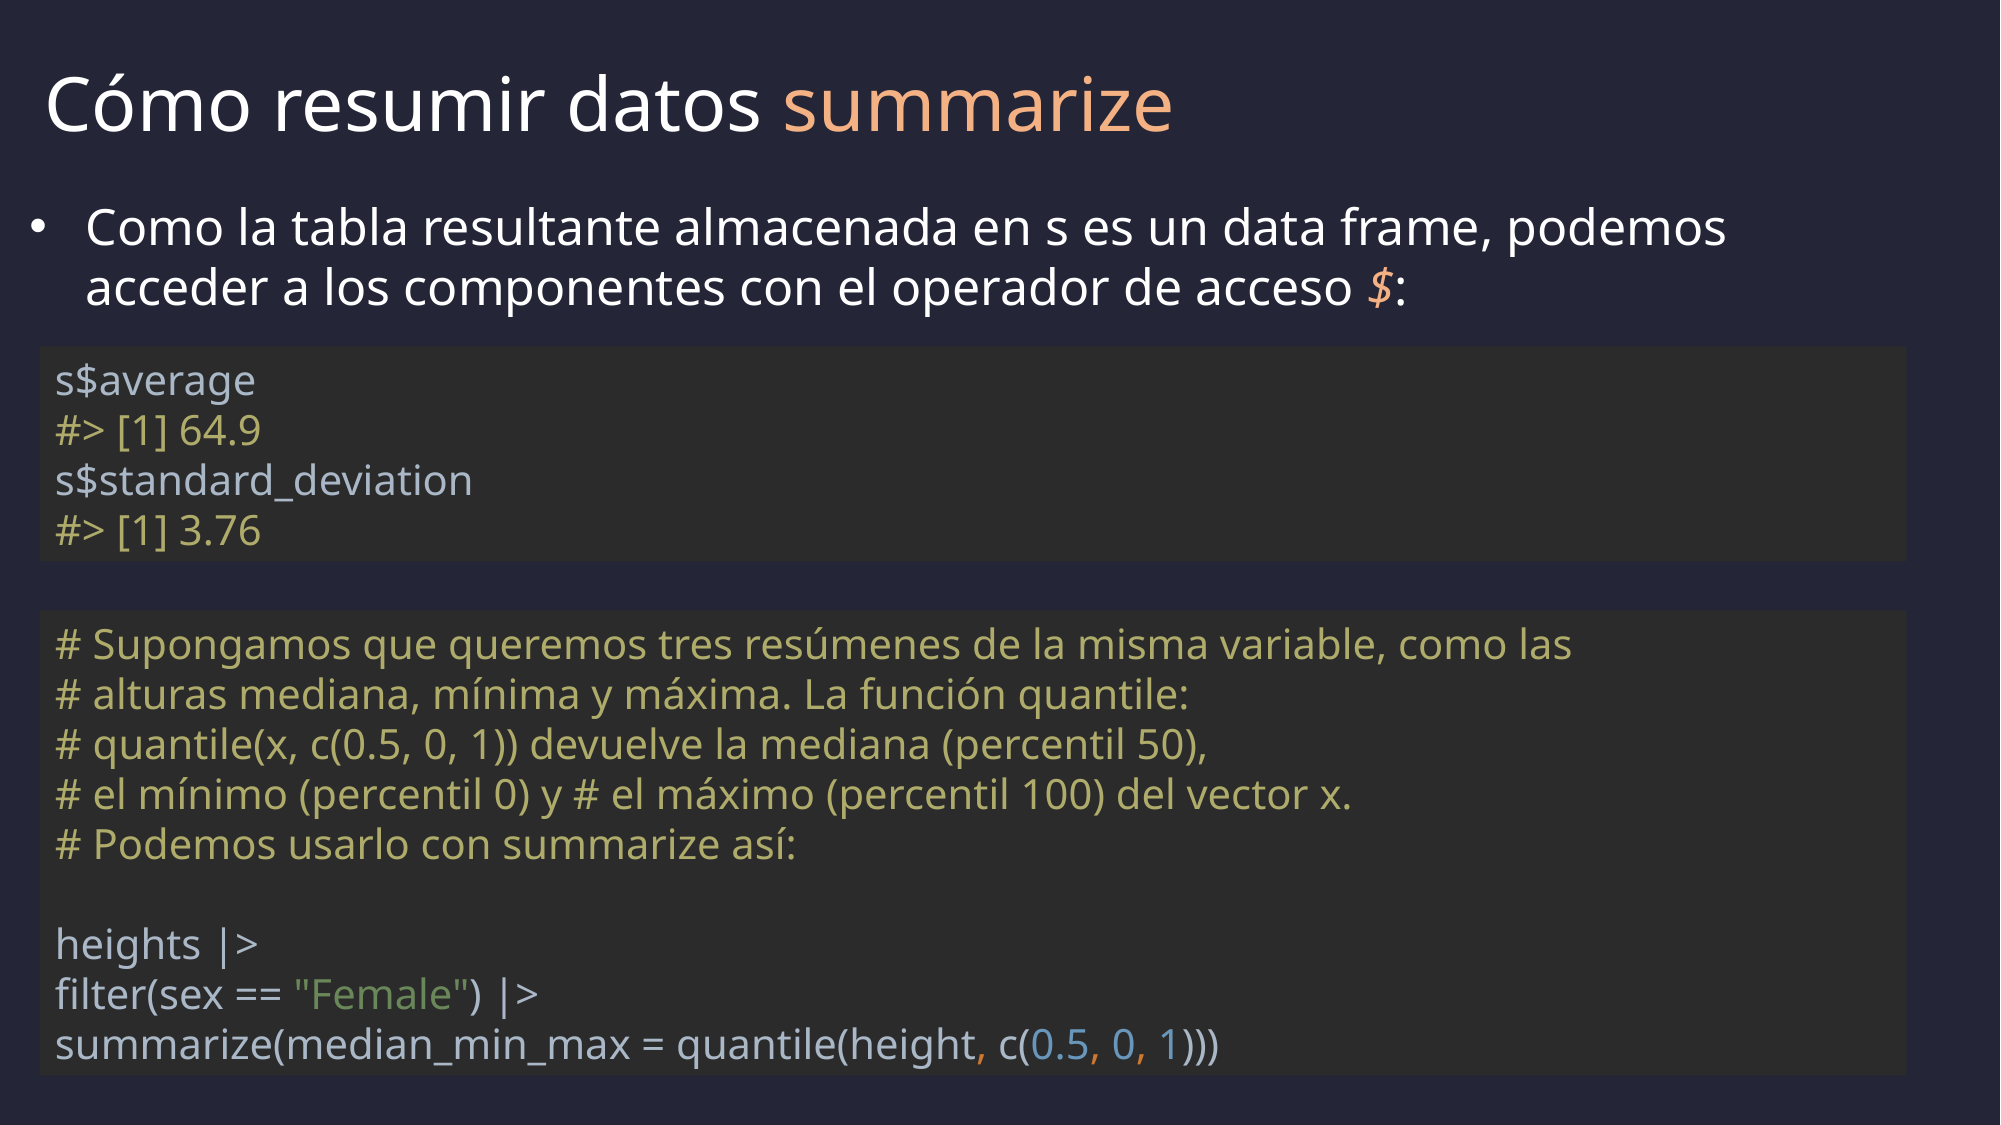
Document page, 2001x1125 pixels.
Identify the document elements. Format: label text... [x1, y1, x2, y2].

text_box s$average #> [1] 64.9 s$standard_deviation #> [1] 3.76 [39, 346, 1907, 562]
text_box # Supongamos que queremos tres resúmenes de la misma variable, como las # alturas mediana, mínima y máxima. La función quantile: # quantile(x, c(0.5, 0, 1)) devuelve la mediana (percentil 50), # el mínimo (percentil 0) y # el máximo (percentil 100) del vector x. # Podemos usarlo con summarize así: heights |> filter(sex == "Female") |> summarize(median_min_max = quantile(height, c(0.5, 0, 1))) [39, 610, 1907, 1076]
text_box Como la tabla resultante almacenada en s es un data frame, podemos acceder a los componentes con el operador de acceso $: [29, 195, 1881, 316]
title Cómo resumir datos summarize [29, 0, 1755, 195]
